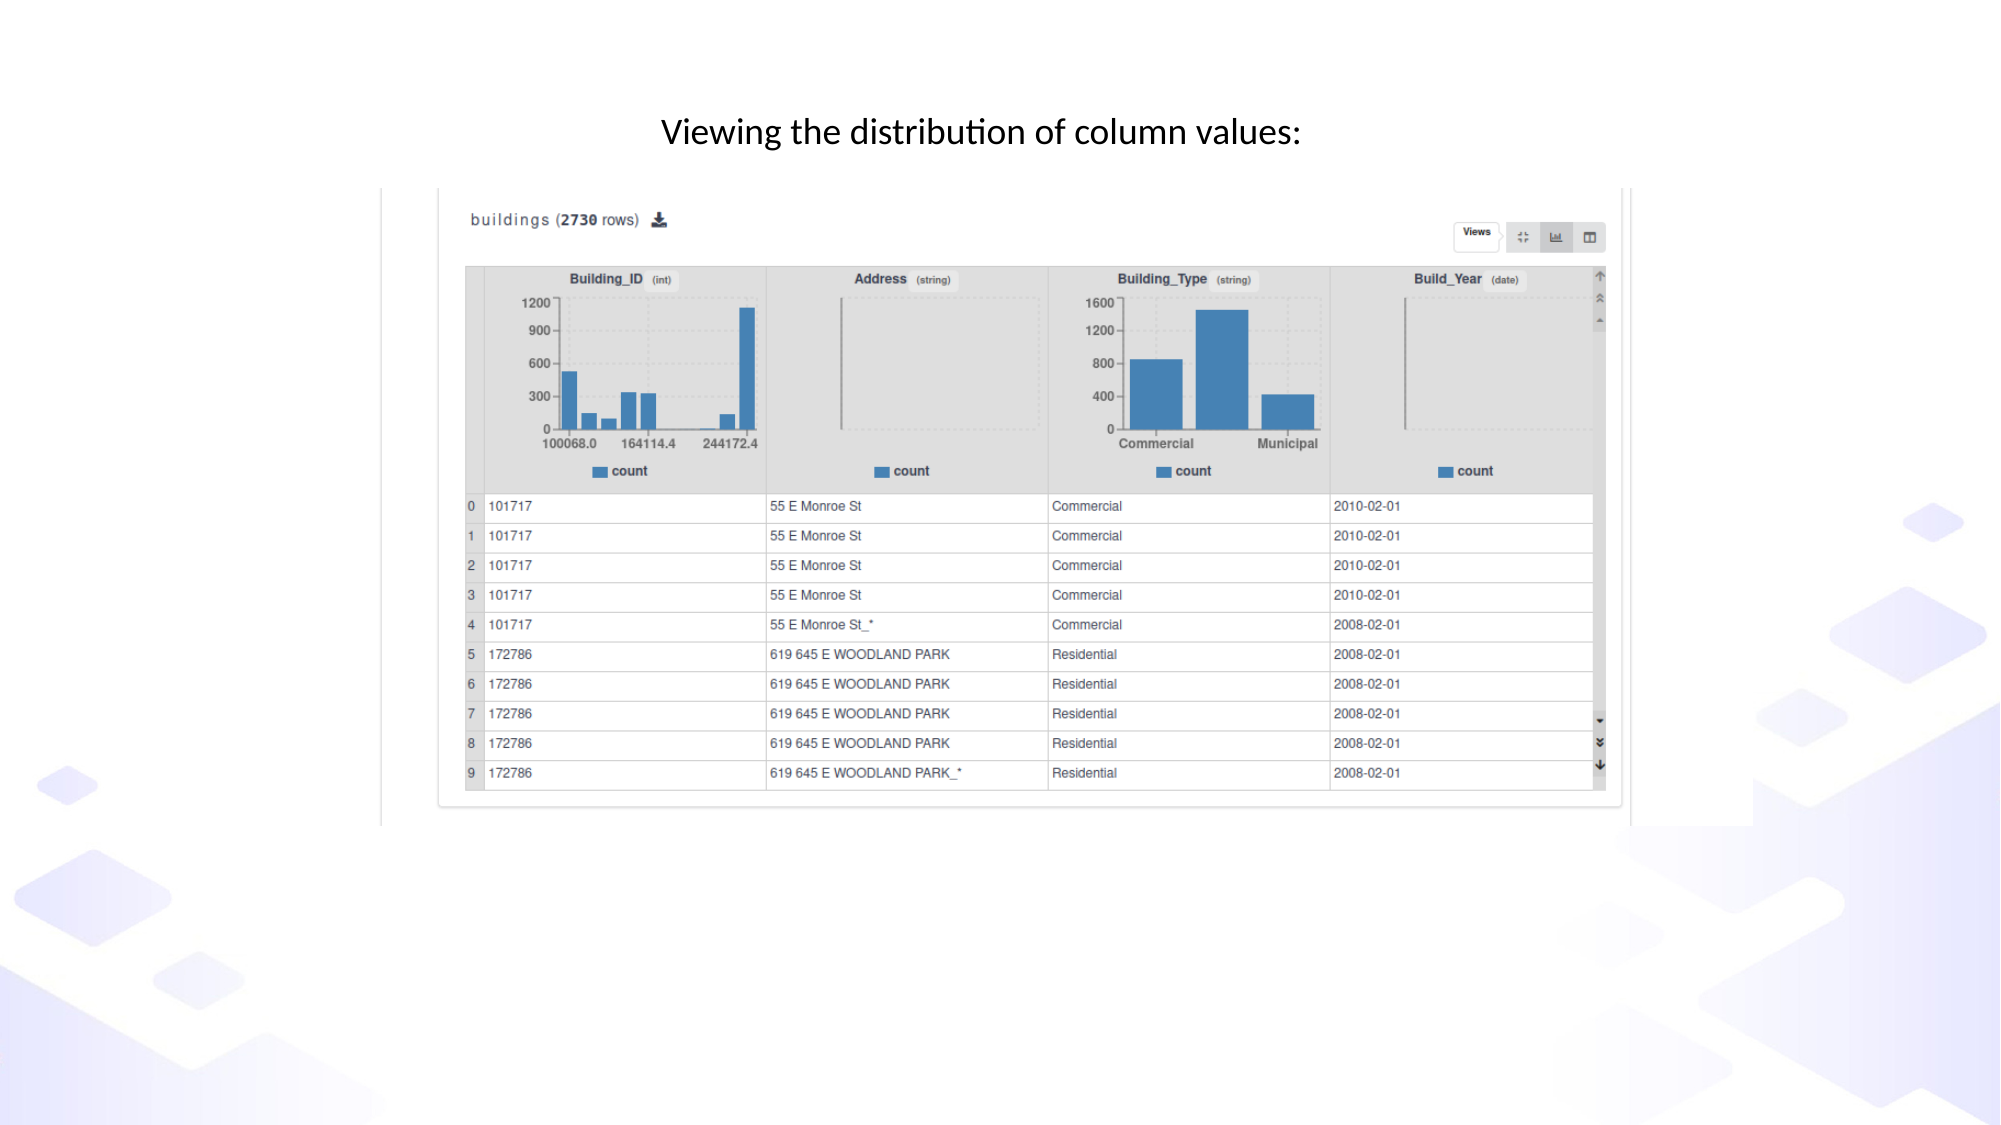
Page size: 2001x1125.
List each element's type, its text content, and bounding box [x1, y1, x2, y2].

text_box Viewing the distribution of column values: [646, 99, 1647, 159]
picture [0, 188, 2000, 1125]
